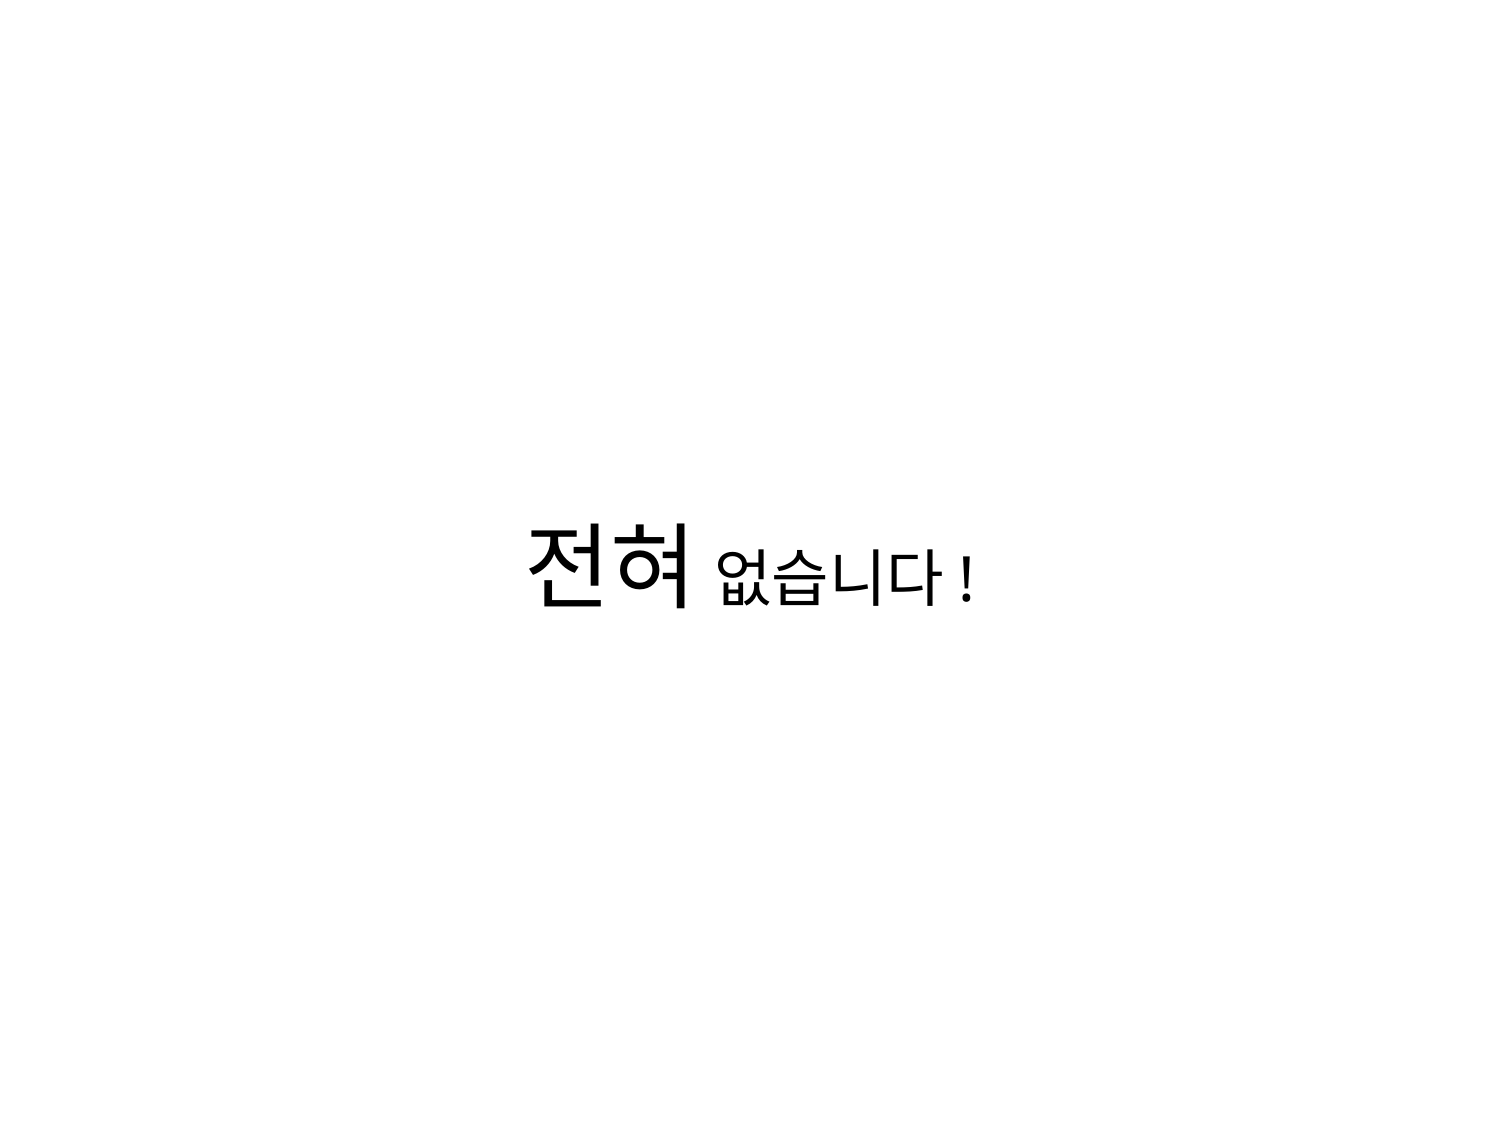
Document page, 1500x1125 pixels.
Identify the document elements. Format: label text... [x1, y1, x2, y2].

text_box 전혀 없습니다! [509, 500, 991, 628]
